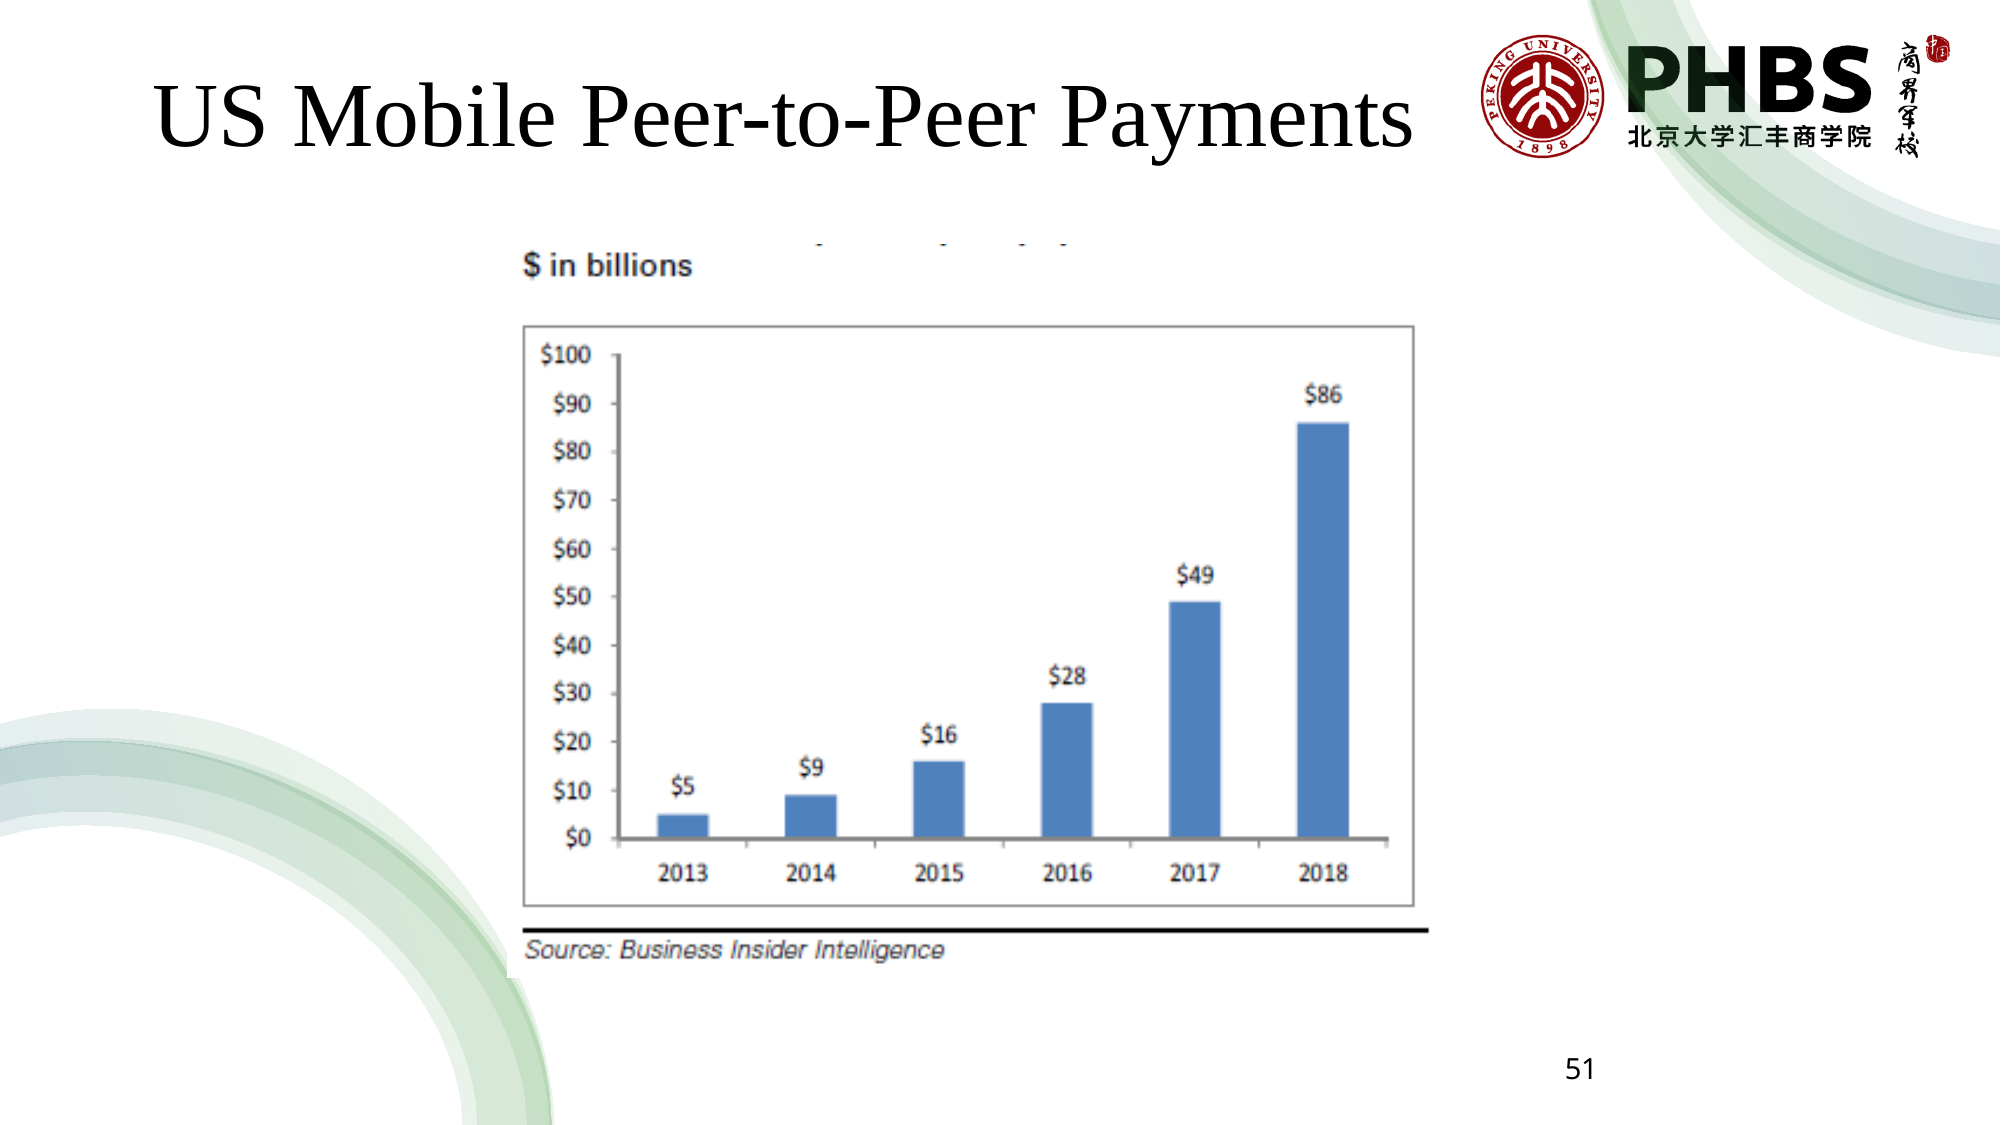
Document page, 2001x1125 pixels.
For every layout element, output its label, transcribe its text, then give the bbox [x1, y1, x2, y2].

slide_number 51 [1550, 1042, 2000, 1103]
title US Mobile Peer-to-Peer Payments [137, 59, 1863, 278]
picture [1625, 0, 2000, 185]
picture [1458, 0, 1609, 59]
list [506, 244, 1448, 978]
